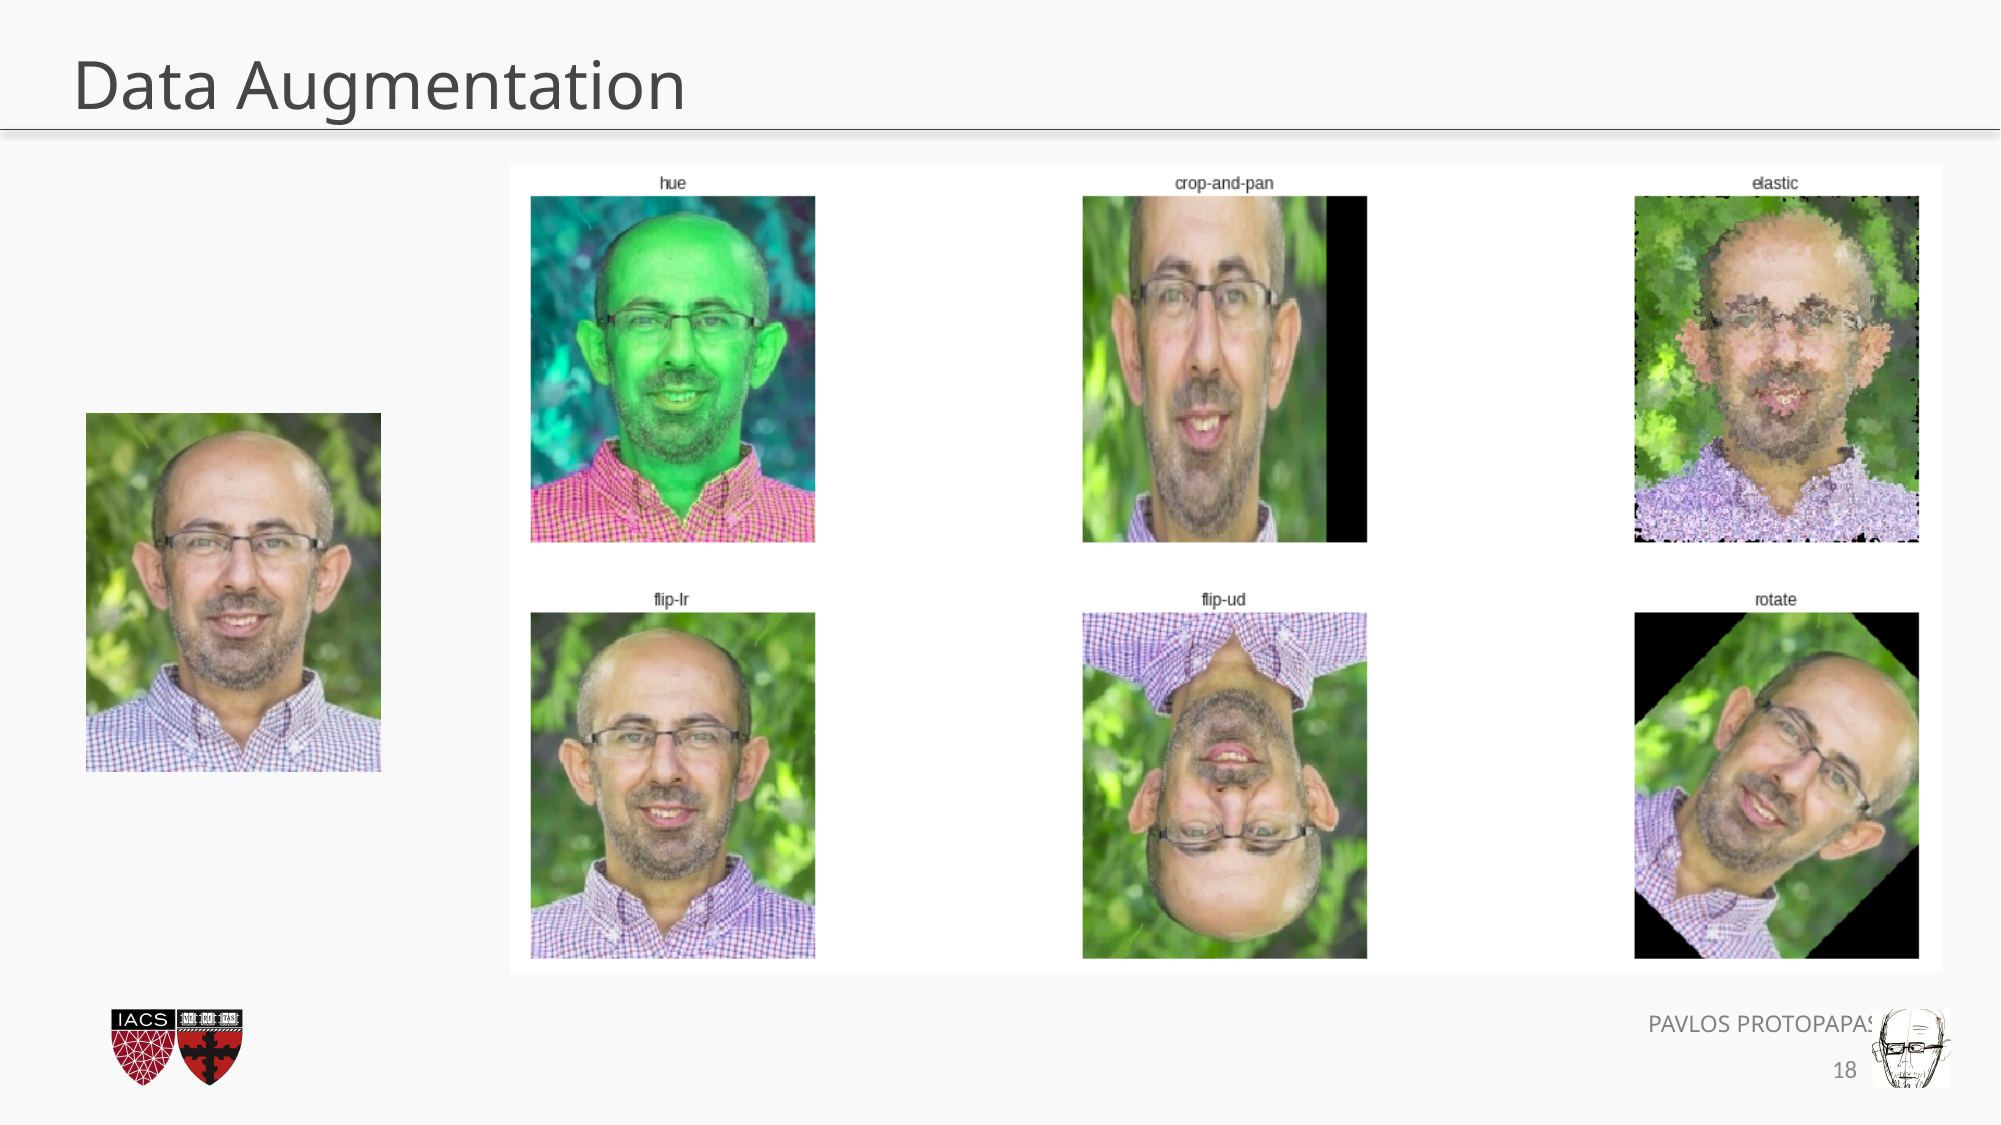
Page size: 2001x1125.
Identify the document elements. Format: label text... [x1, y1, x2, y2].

picture [509, 164, 1943, 973]
title Data Augmentation [57, 35, 1943, 162]
picture [1872, 1009, 1951, 1088]
picture [86, 413, 381, 773]
slide_number 18 [1405, 1038, 1873, 1099]
picture [109, 1009, 243, 1086]
